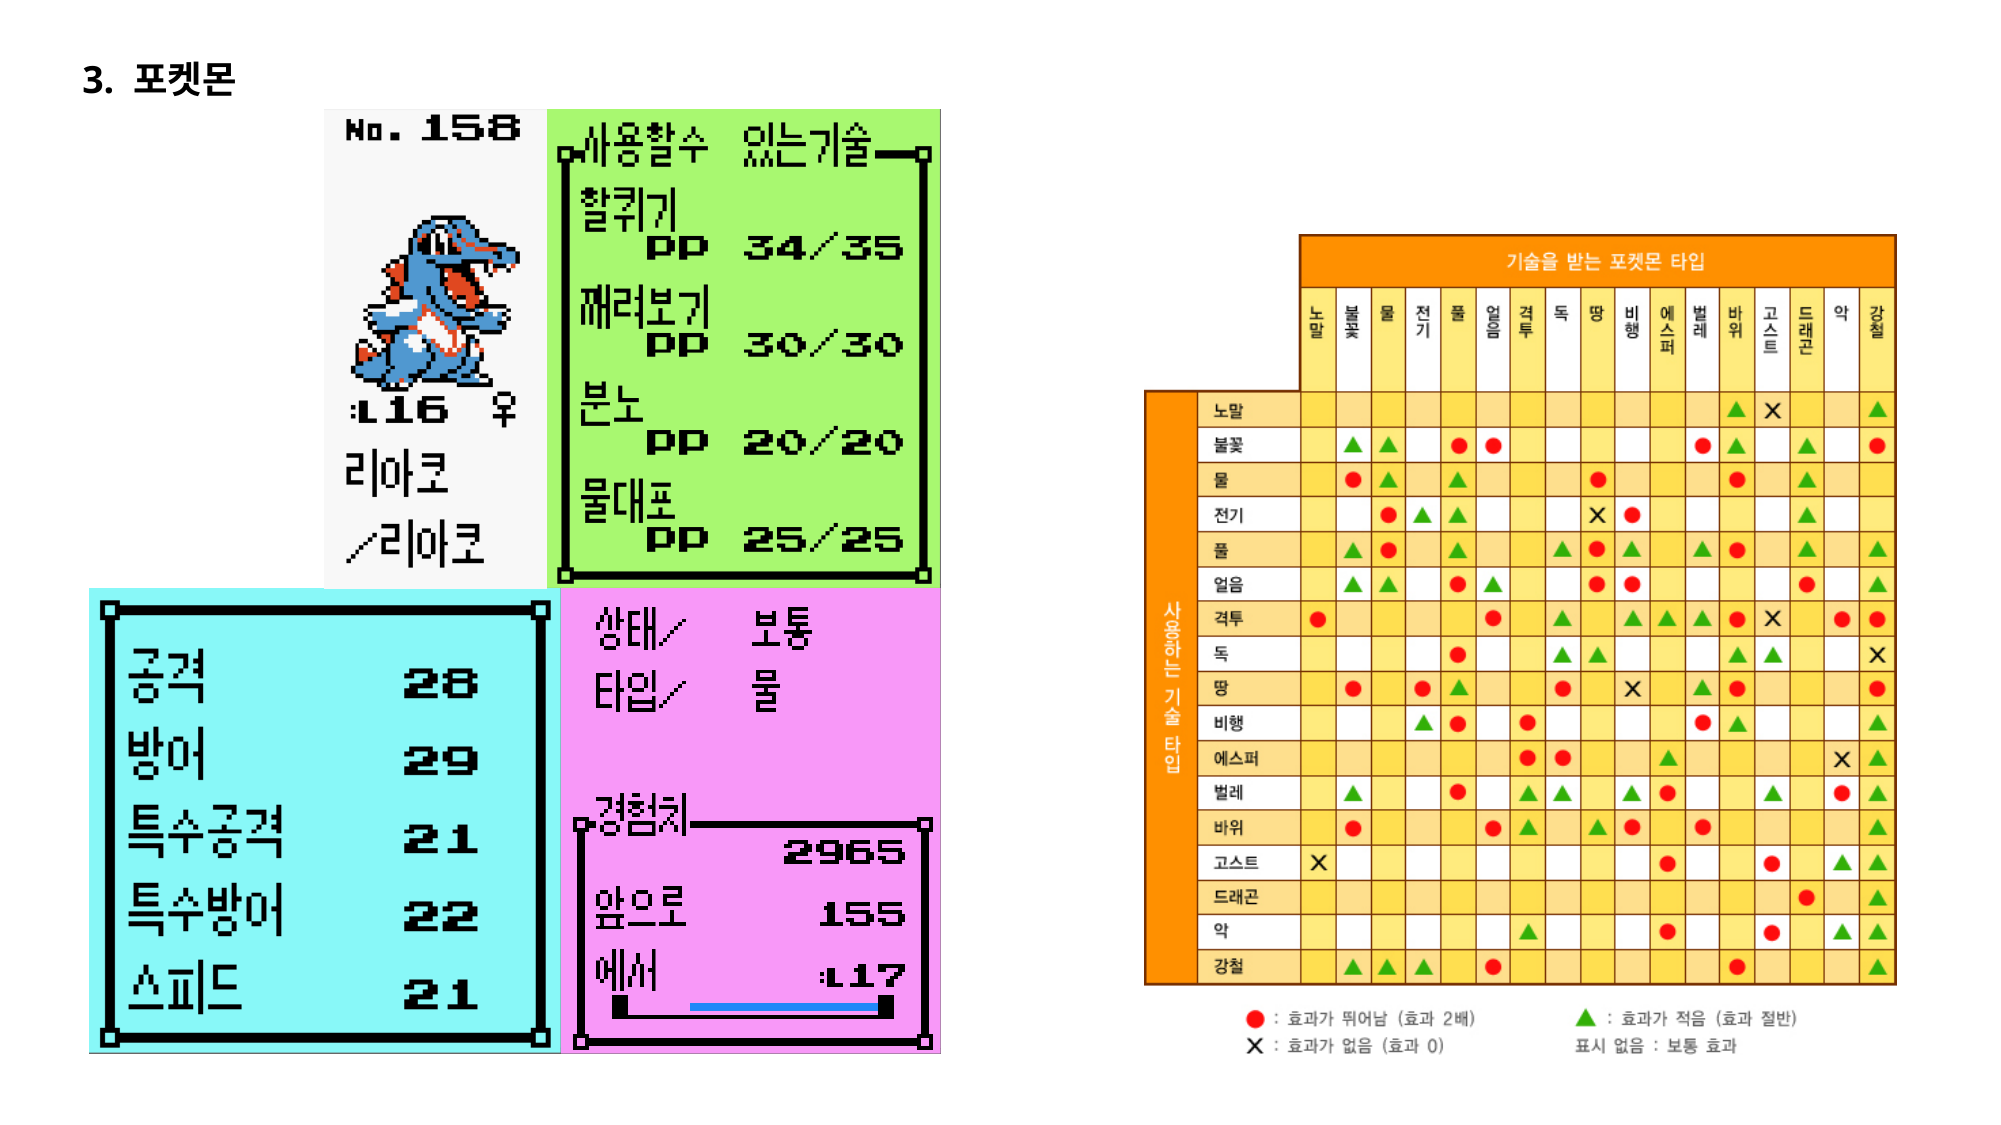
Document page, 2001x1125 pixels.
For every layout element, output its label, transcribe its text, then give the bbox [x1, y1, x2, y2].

picture [1144, 234, 1897, 1055]
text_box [89, 109, 941, 1054]
text_box 3. 포켓몬 [67, 48, 462, 109]
